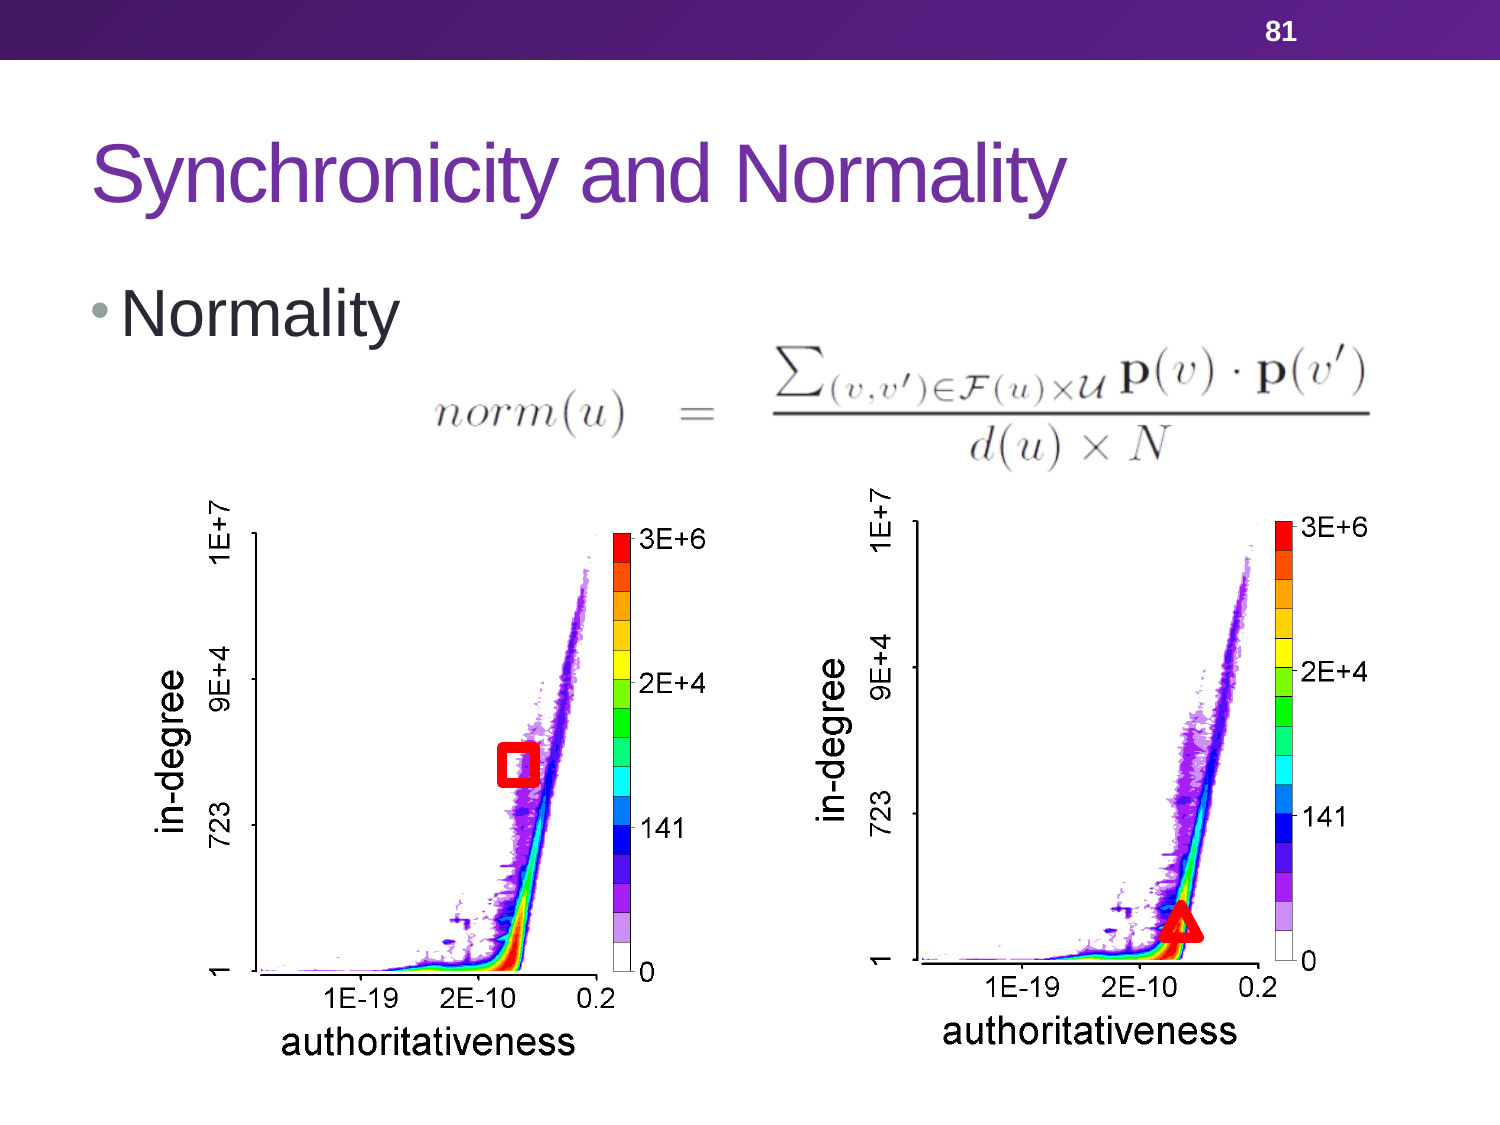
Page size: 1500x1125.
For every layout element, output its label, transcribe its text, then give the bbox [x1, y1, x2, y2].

list Normality [75, 262, 1425, 1063]
slide_number 81 [1250, 3, 1425, 57]
title Synchronicity and Normality [75, 87, 1425, 250]
picture [430, 337, 1377, 476]
picture [149, 498, 741, 1091]
picture [811, 487, 1403, 1079]
